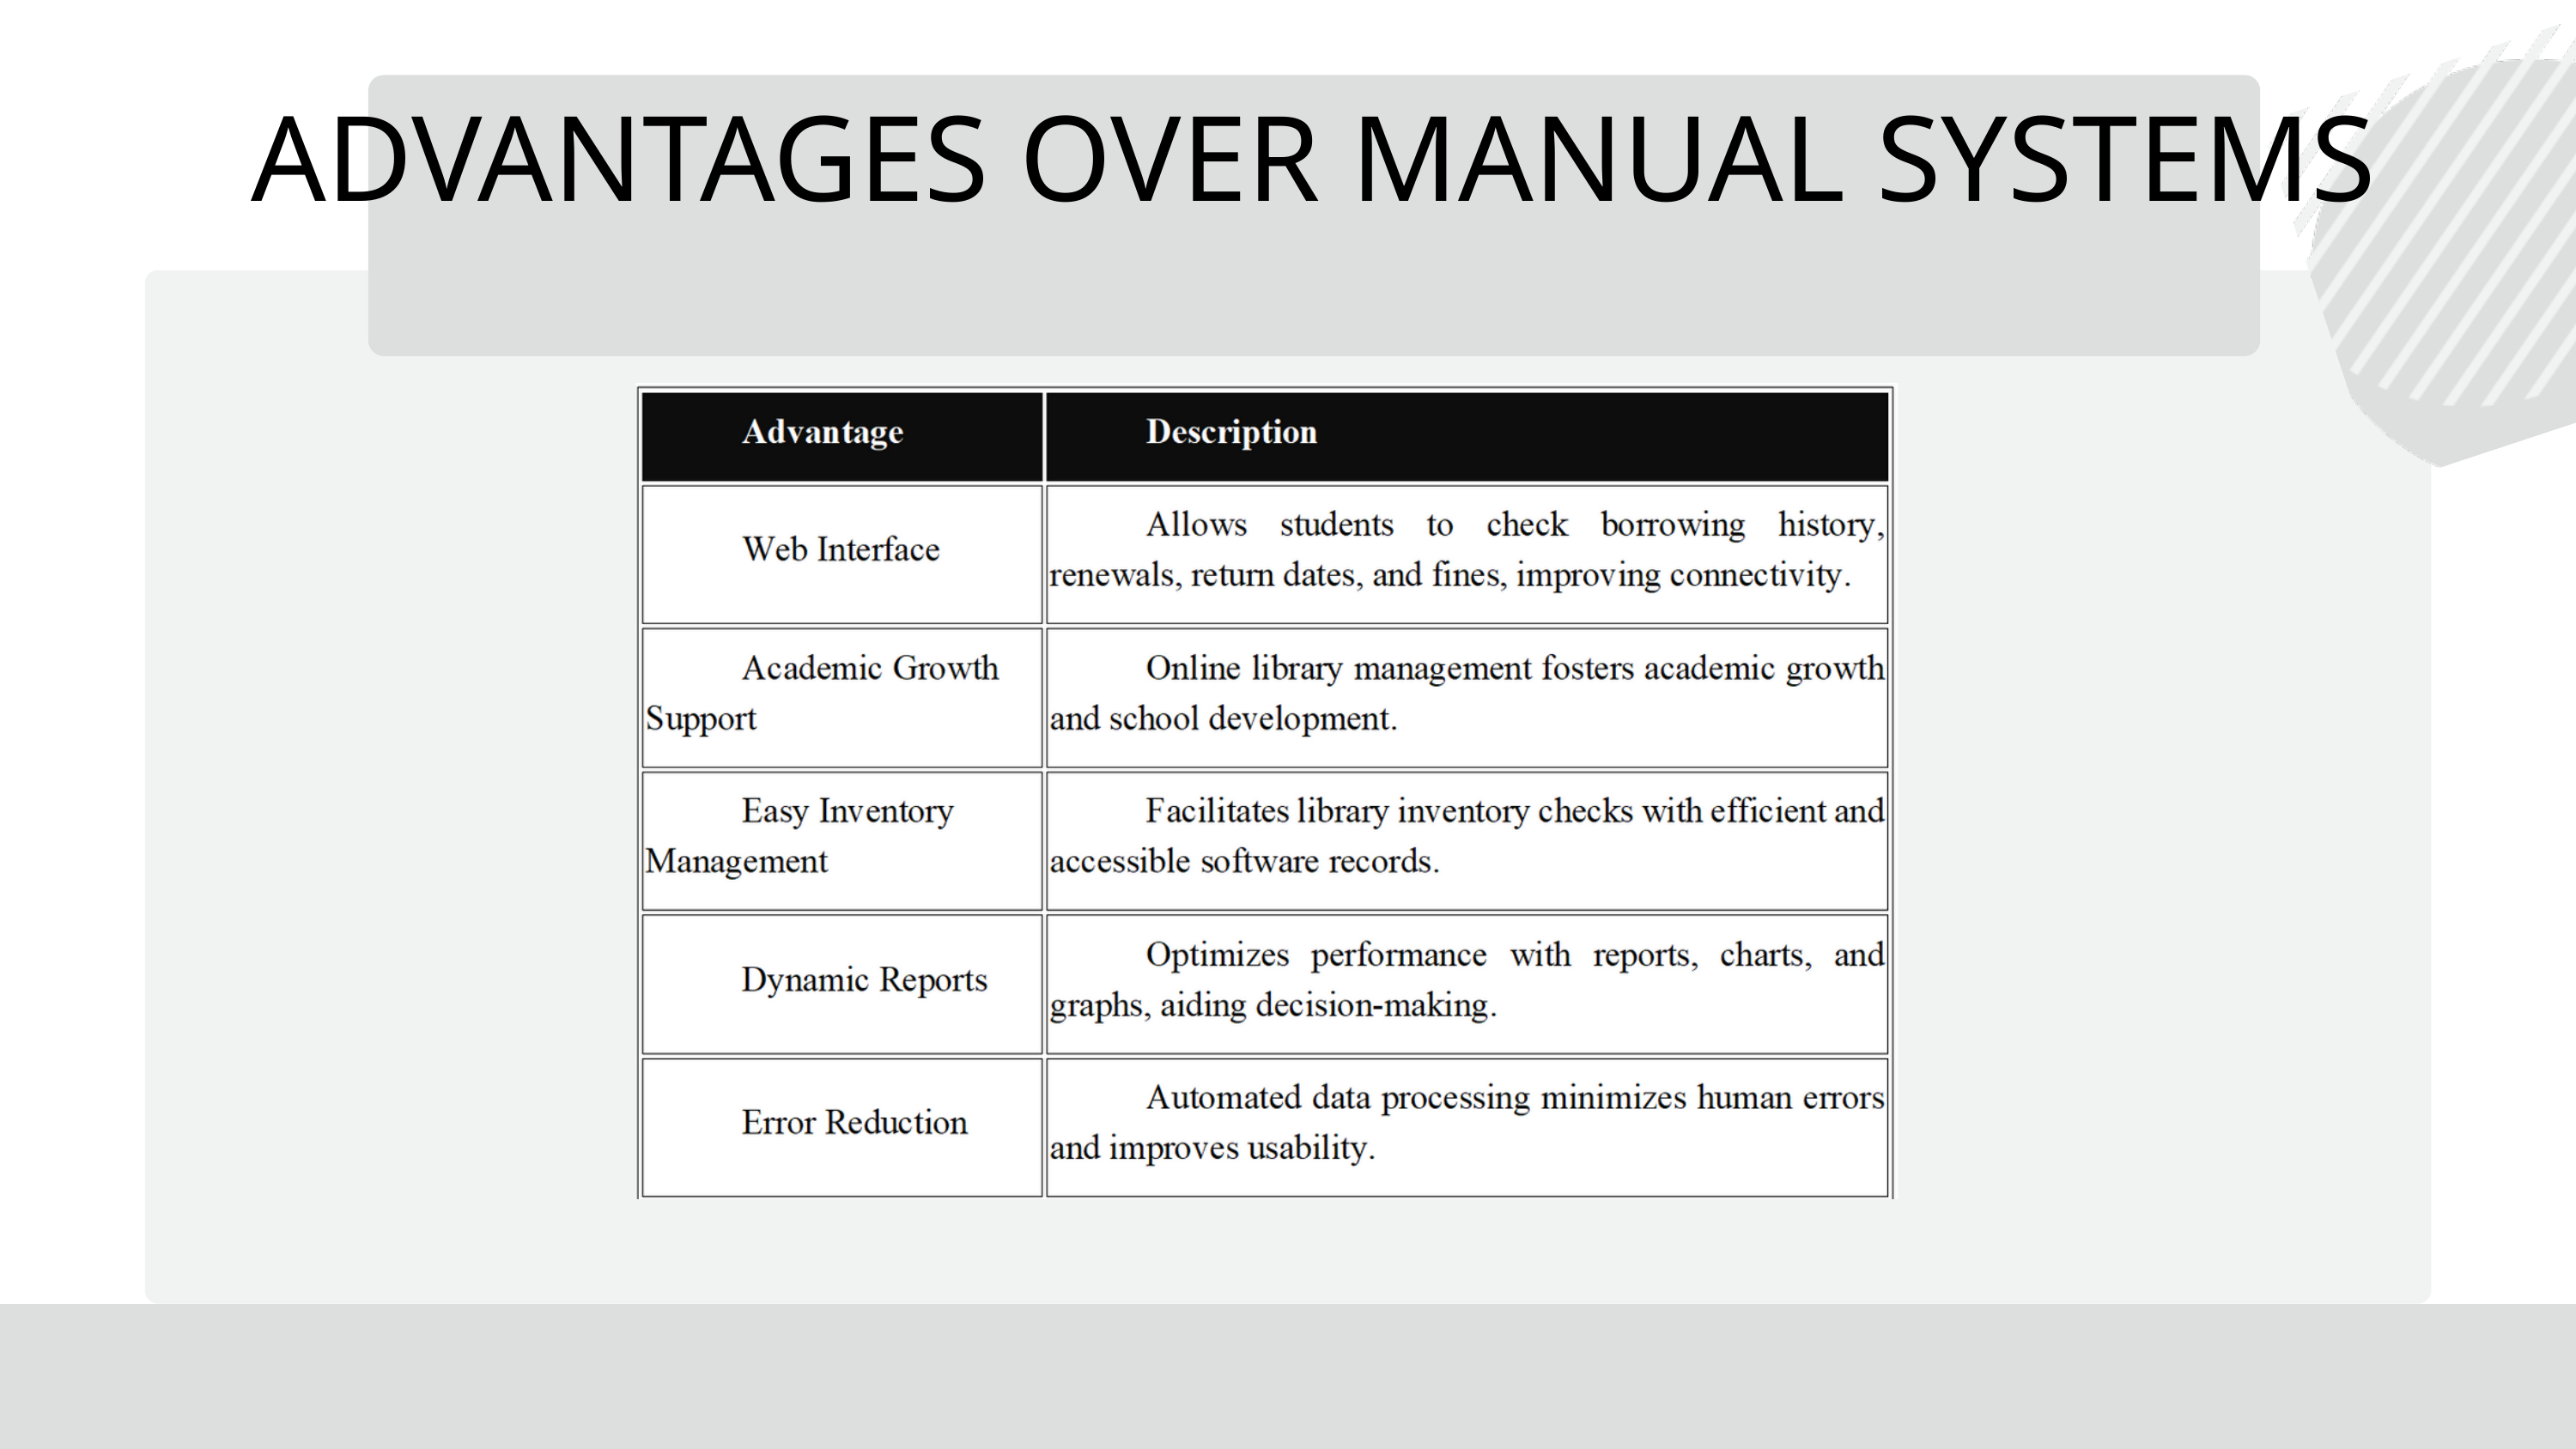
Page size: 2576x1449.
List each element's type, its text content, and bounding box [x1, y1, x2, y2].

text_box [2293, 18, 2576, 469]
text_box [0, 1303, 2576, 1449]
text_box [368, 75, 2261, 357]
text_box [144, 270, 2432, 1300]
text_box ADVANTAGES OVER MANUAL SYSTEMS [245, 59, 2384, 226]
